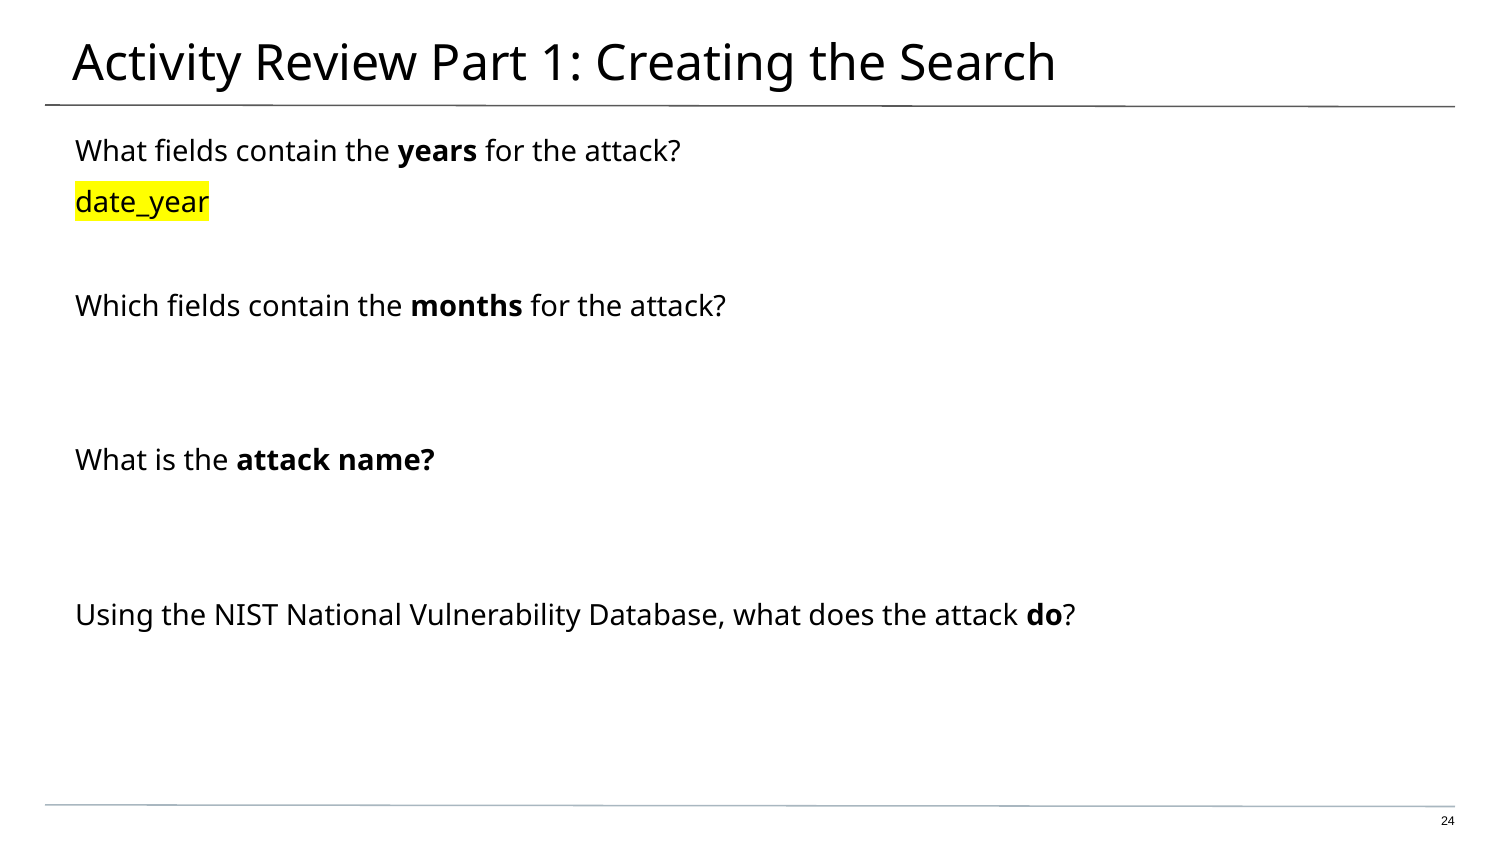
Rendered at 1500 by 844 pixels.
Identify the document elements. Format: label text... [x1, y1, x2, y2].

title Activity Review Part 1: Creating the Search [0, 0, 1500, 88]
slide_number 24 [1412, 813, 1455, 831]
list What fields contain the years for the attack? date_year Which fields contain the months for the attack? What is the attack name? Using the NIST National Vulnerability Database, what does the attack do? [0, 131, 1500, 805]
